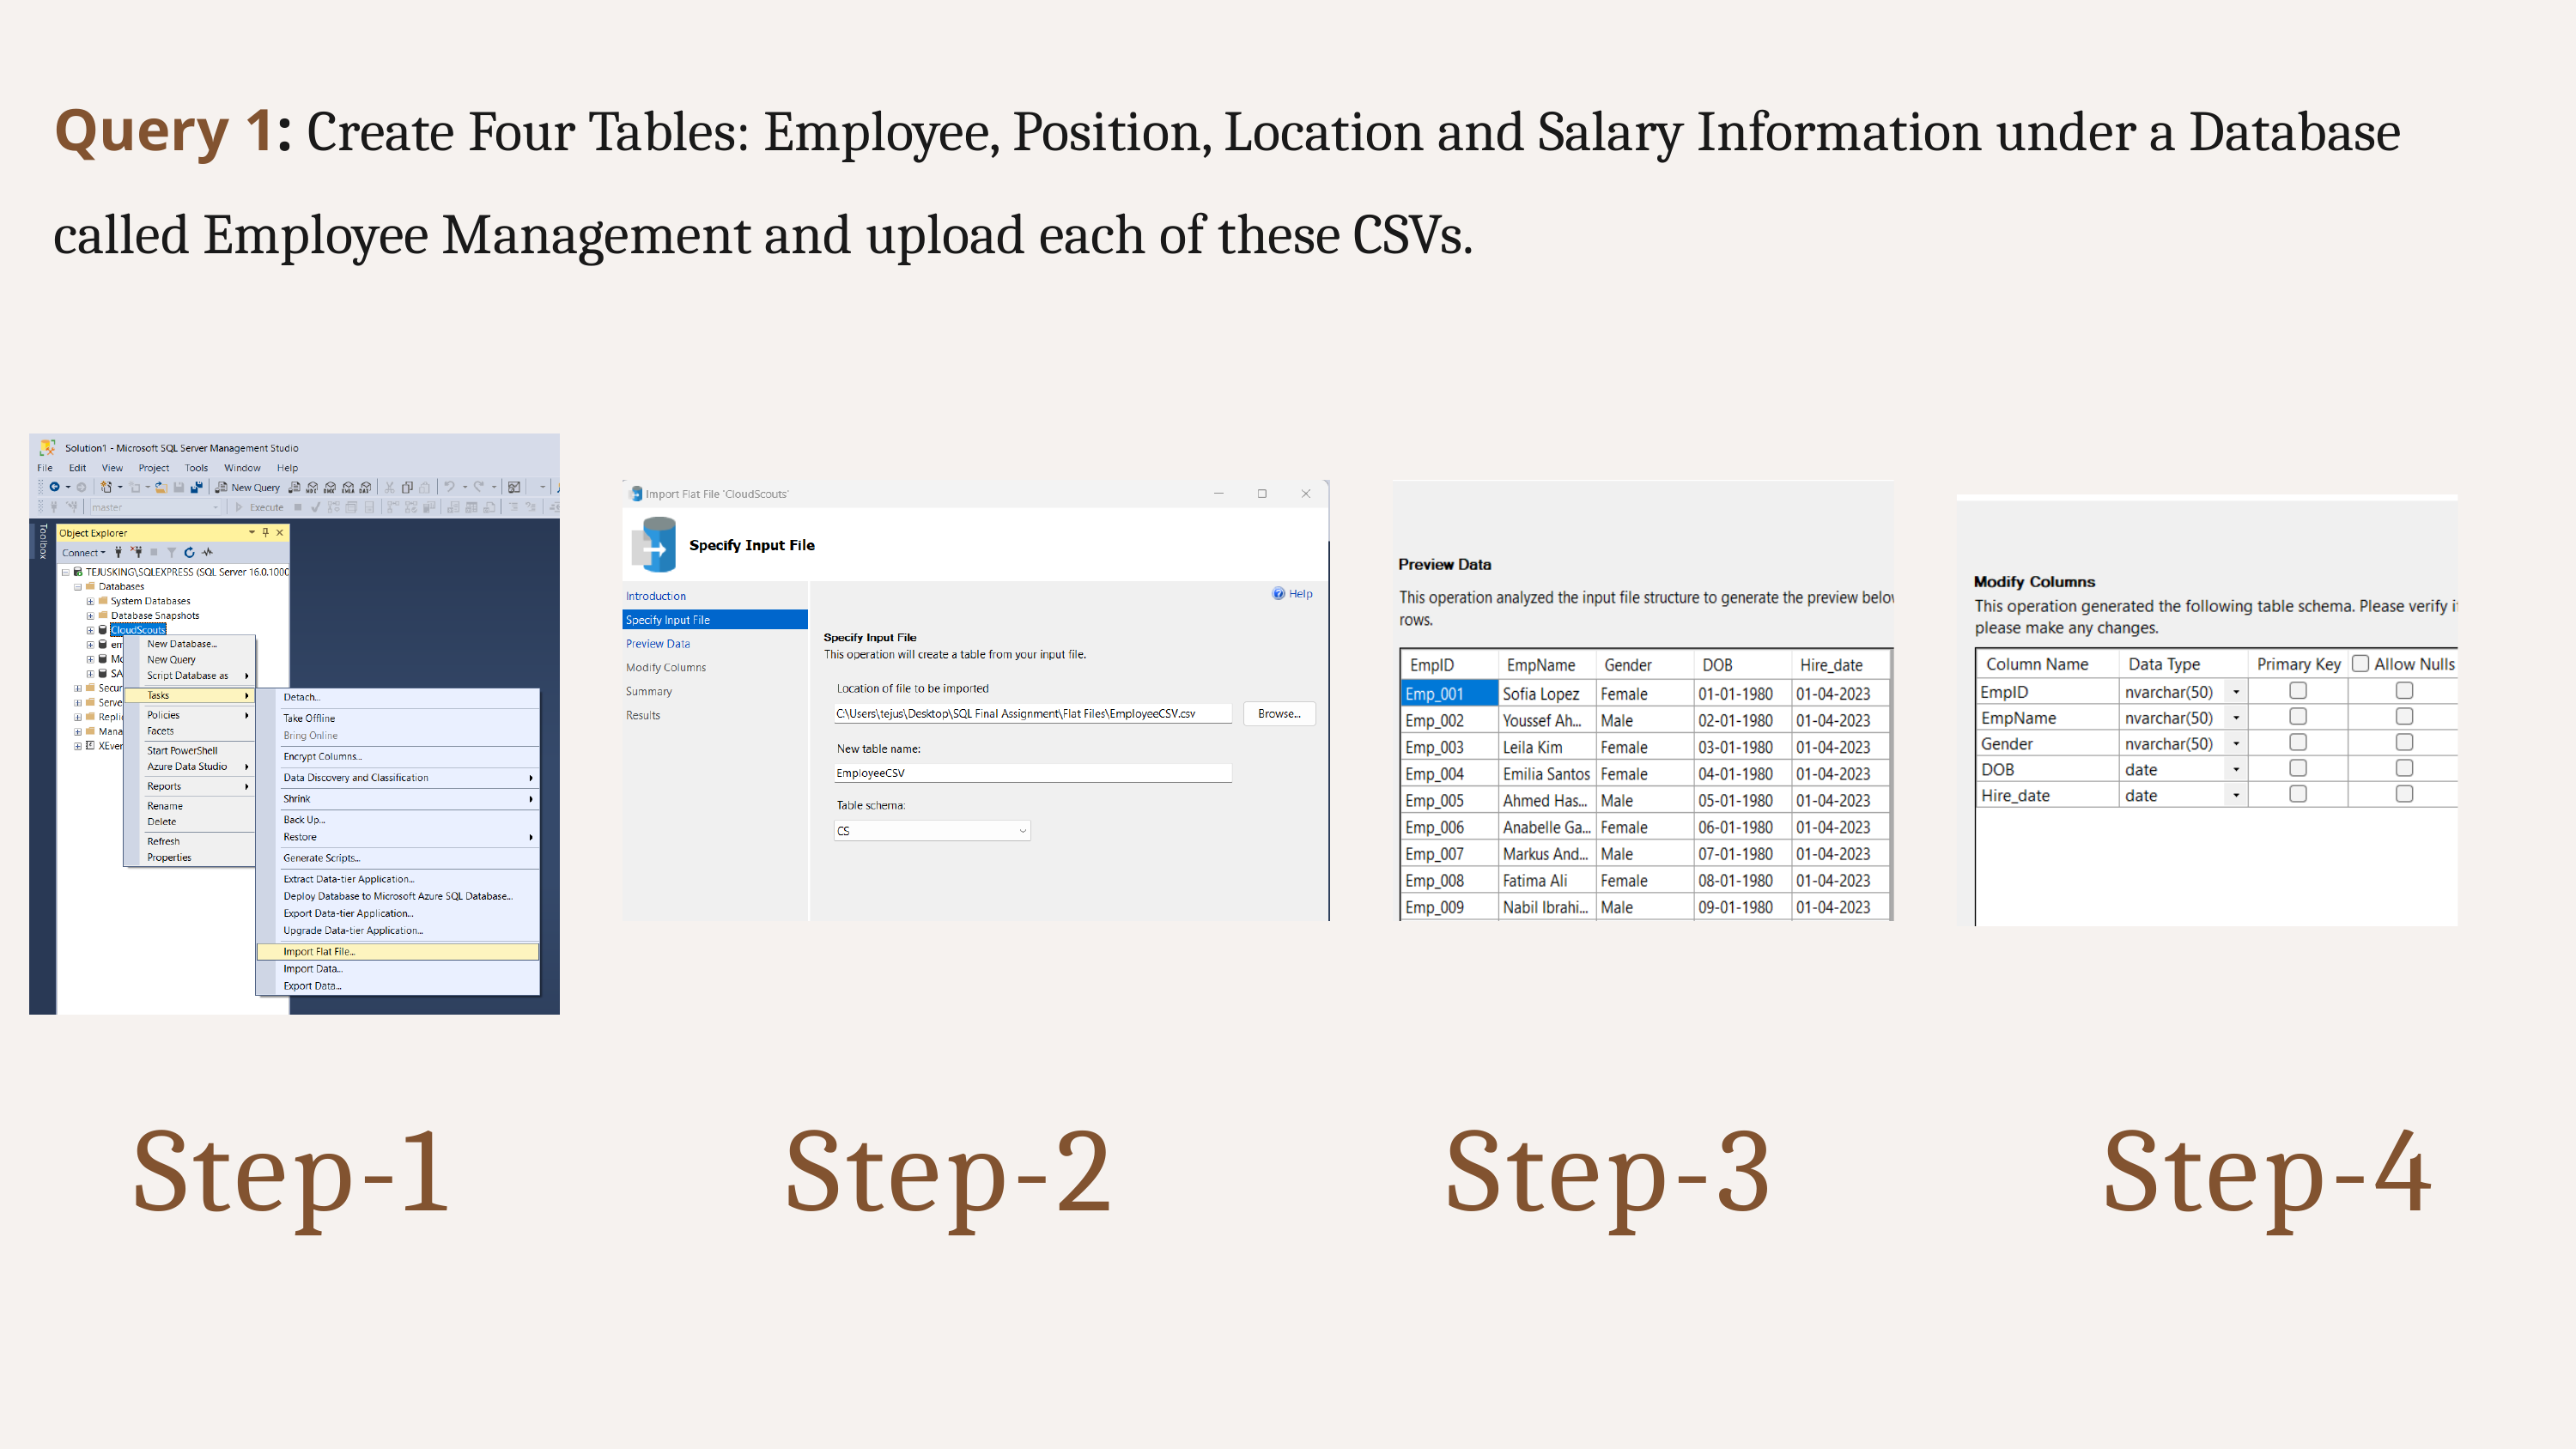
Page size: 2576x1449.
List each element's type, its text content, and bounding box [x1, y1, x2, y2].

picture [1956, 494, 2458, 926]
text_box Query 1: Create Four Tables: Employee, Position, Location and Salary Information under a Database called Employee Management and upload each of these CSVs. [53, 58, 2533, 420]
text_box Step-3 [1346, 1067, 1874, 1235]
text_box Step-2 [686, 1067, 1214, 1235]
picture [29, 433, 561, 1015]
picture [1392, 480, 1894, 922]
text_box Step-4 [2005, 1067, 2534, 1235]
text_box Step-1 [27, 1067, 555, 1235]
picture [622, 480, 1331, 922]
